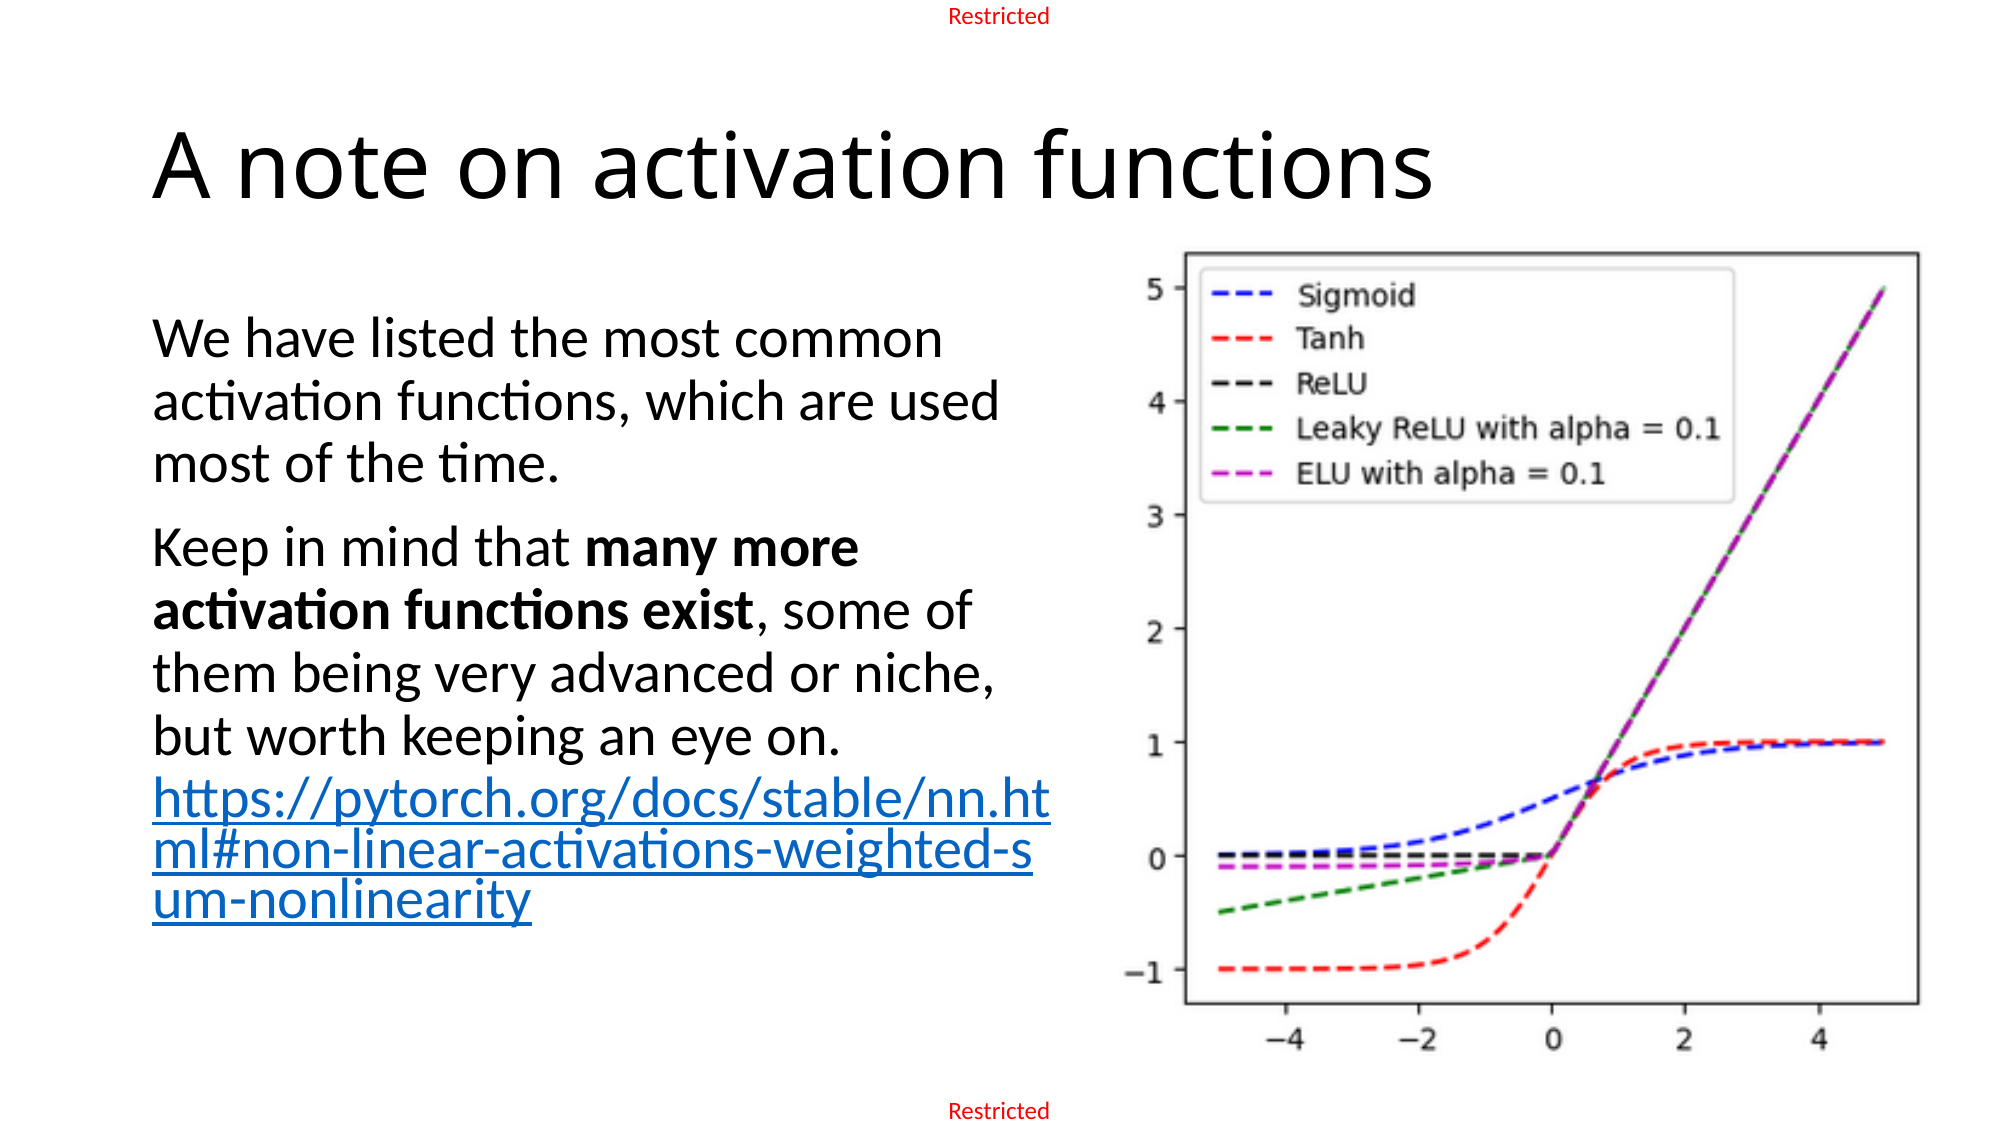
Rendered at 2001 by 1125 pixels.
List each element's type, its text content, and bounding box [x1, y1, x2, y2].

title A note on activation functions [137, 59, 1863, 278]
list We have listed the most common activation functions, which are used most of the time. Keep in mind that many more activation functions exist, some of them being very advanced or niche, but worth keeping an eye on. https://pytorch.org/docs/stable/nn.html#non-linear-activations-weighted-sum-nonlinearity [137, 299, 1076, 1125]
picture [1103, 216, 1954, 1111]
